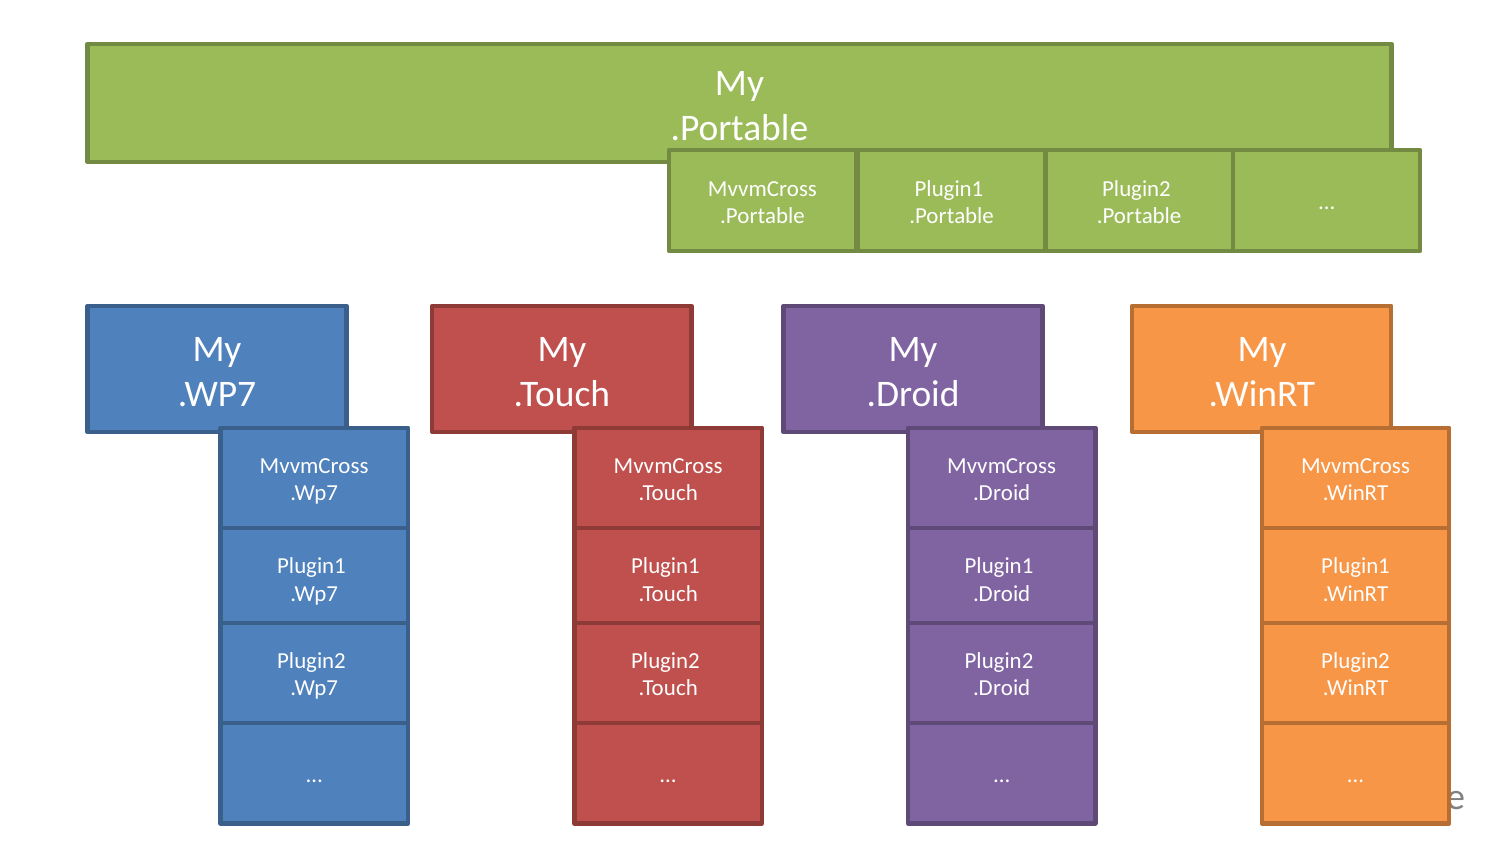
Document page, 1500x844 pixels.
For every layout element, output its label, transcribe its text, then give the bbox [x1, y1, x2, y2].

text_box My .Portable [85, 42, 1394, 164]
text_box My .WP7 [85, 304, 349, 434]
text_box Plugin1 .Touch [572, 526, 764, 621]
text_box Plugin2 .Wp7 [218, 621, 410, 721]
text_box My .WinRT [1130, 304, 1393, 434]
text_box … [218, 721, 410, 826]
text_box Plugin1 .Portable [858, 148, 1043, 253]
text_box Plugin2 .WinRT [1260, 621, 1451, 721]
text_box … [1231, 148, 1422, 253]
text_box MvvmCross .Wp7 [218, 426, 410, 530]
text_box Plugin2 .Portable [1043, 148, 1231, 253]
text_box … [572, 721, 764, 826]
text_box Plugin2 .Droid [906, 621, 1098, 721]
text_box MvvmCross .WinRT [1260, 426, 1451, 530]
text_box … [906, 721, 1098, 826]
text_box MvvmCross .Touch [572, 426, 764, 527]
text_box … [1260, 721, 1451, 826]
text_box Plugin2 .Touch [572, 621, 764, 721]
text_box MvvmCross .Droid [906, 426, 1098, 526]
text_box MvvmCross .Portable [667, 148, 858, 253]
text_box Plugin1 .Wp7 [218, 530, 410, 621]
text_box My .Droid [781, 304, 1045, 434]
text_box My .Touch [430, 304, 694, 434]
text_box Plugin1 .Droid [906, 526, 1098, 621]
text_box Plugin1 .WinRT [1260, 530, 1451, 621]
